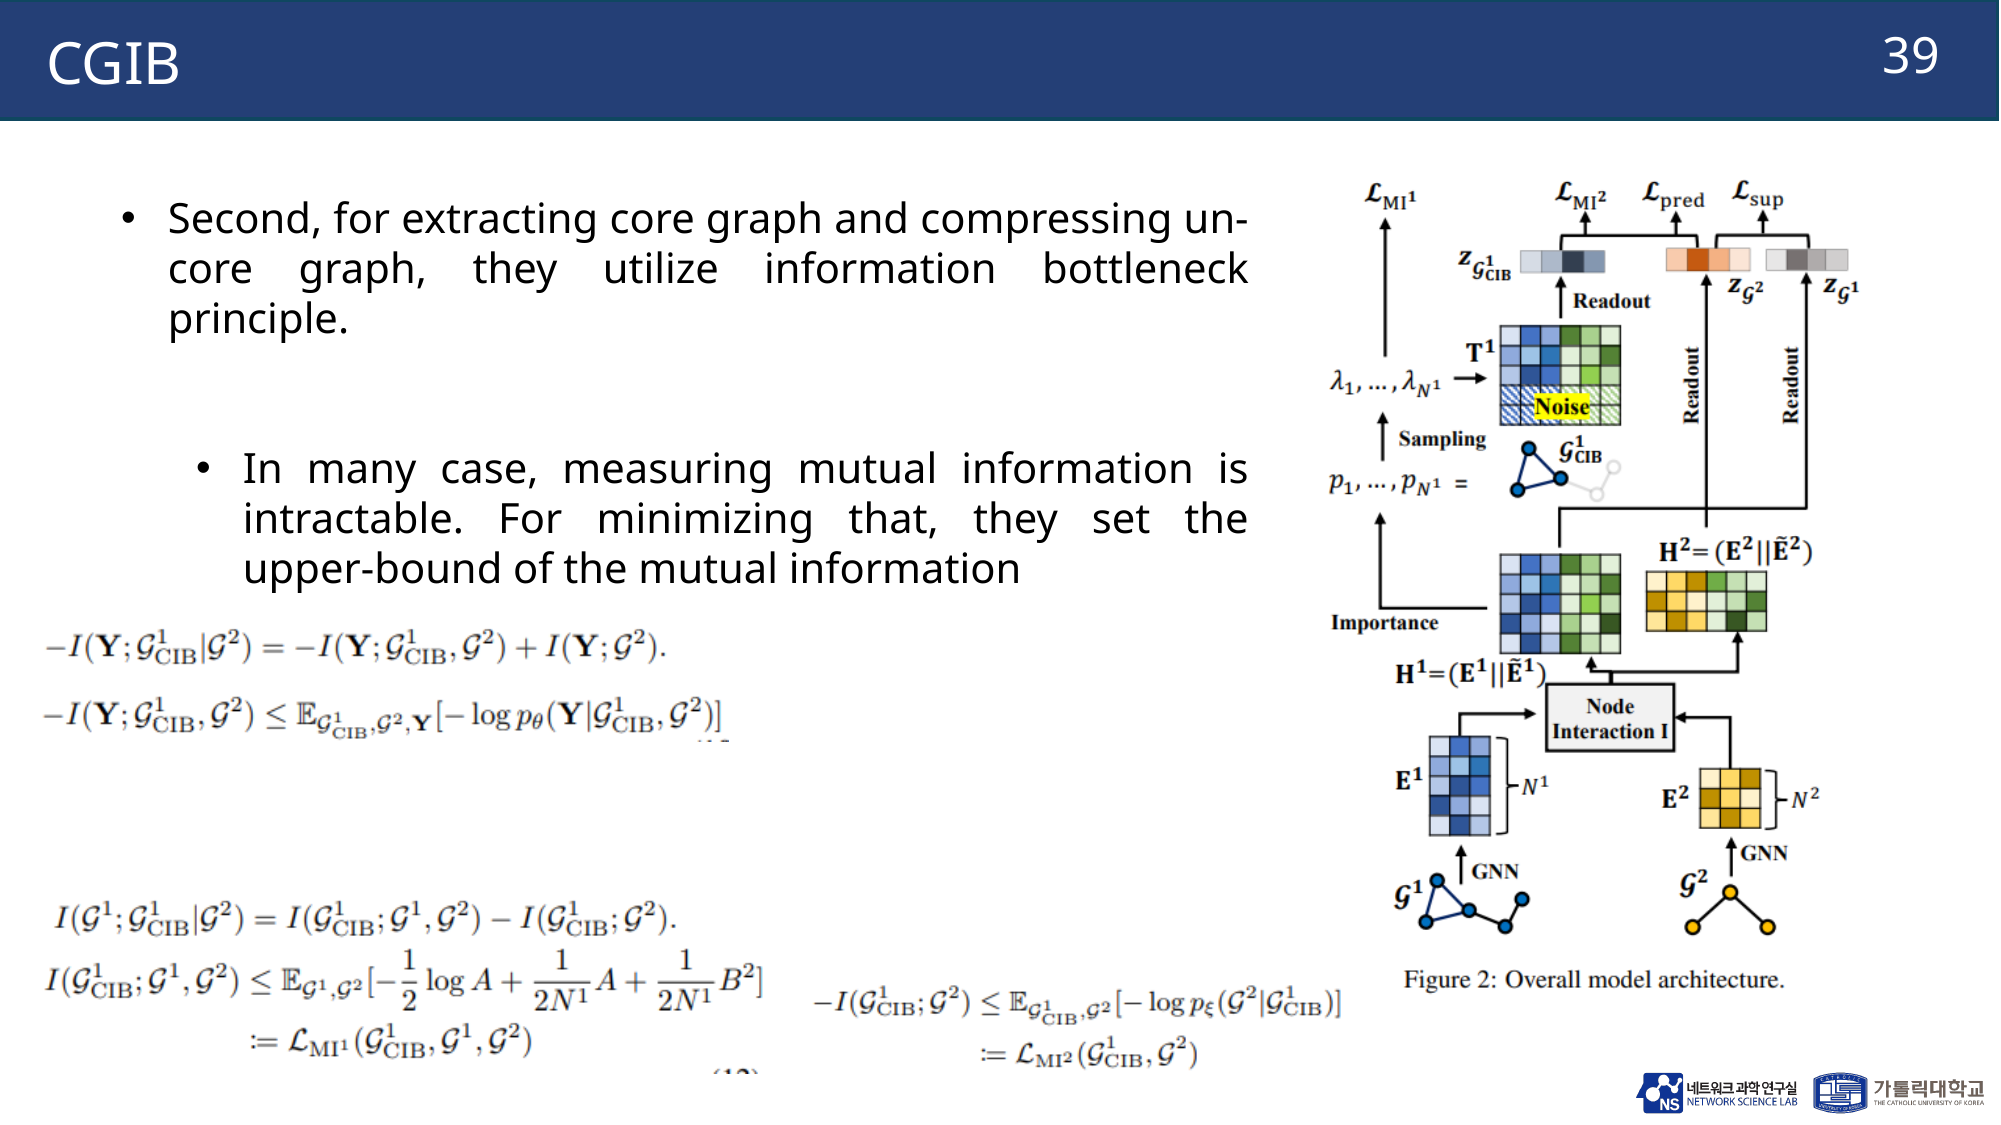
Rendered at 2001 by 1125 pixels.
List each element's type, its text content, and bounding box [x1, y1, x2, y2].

picture [15, 686, 729, 743]
text_box Second, for extracting core graph and compressing un-core graph, they utilize information bottleneck principle. In many case, measuring mutual information is intractable. For minimizing that, they set the upper-bound of the mutual information [31, 184, 1264, 600]
picture [0, 619, 682, 681]
text_box CGIB [31, 18, 1642, 104]
picture [30, 164, 1888, 1084]
picture [1634, 1071, 1988, 1116]
